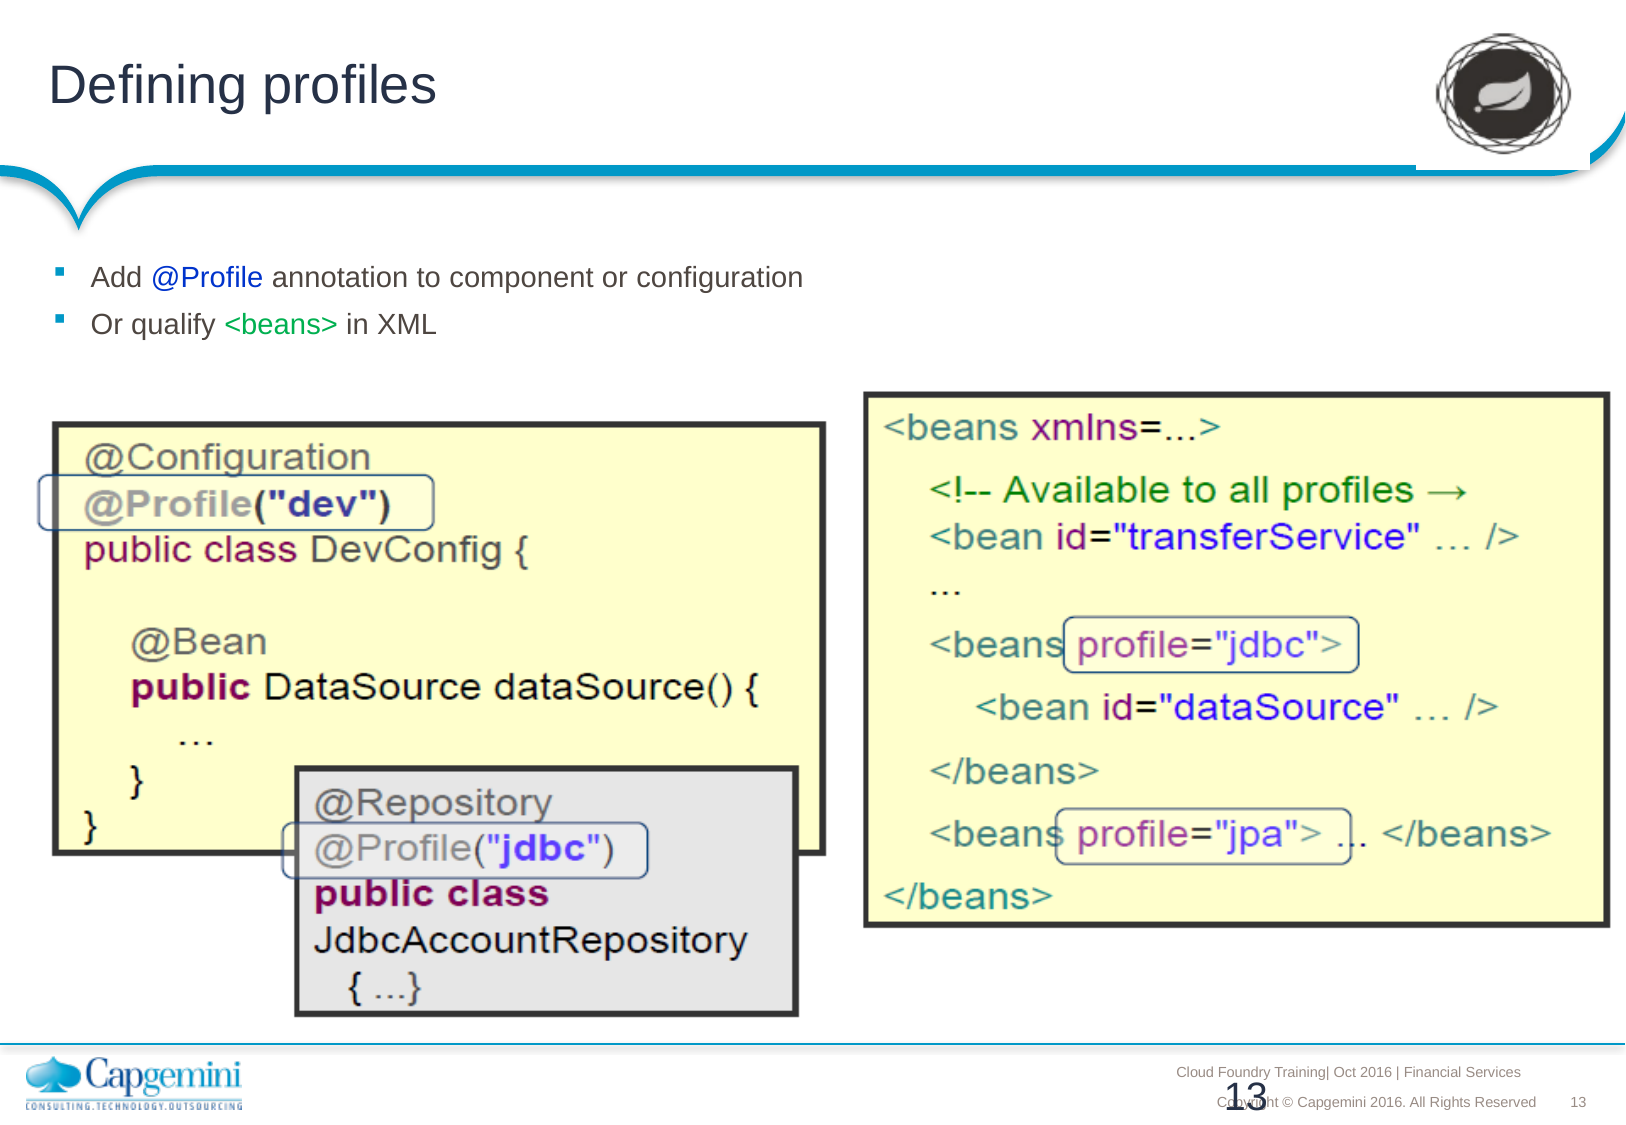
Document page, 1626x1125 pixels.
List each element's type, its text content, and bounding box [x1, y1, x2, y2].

slide_number 13 [1209, 1063, 1589, 1113]
title Defining profiles [0, 0, 1625, 165]
picture [1416, 20, 1590, 171]
slide_number [1270, 1102, 1592, 1120]
picture [5, 358, 1620, 1022]
list Add @Profile annotation to component or configuration Or qualify <beans> in XML [53, 246, 1573, 358]
picture [26, 1056, 242, 1110]
